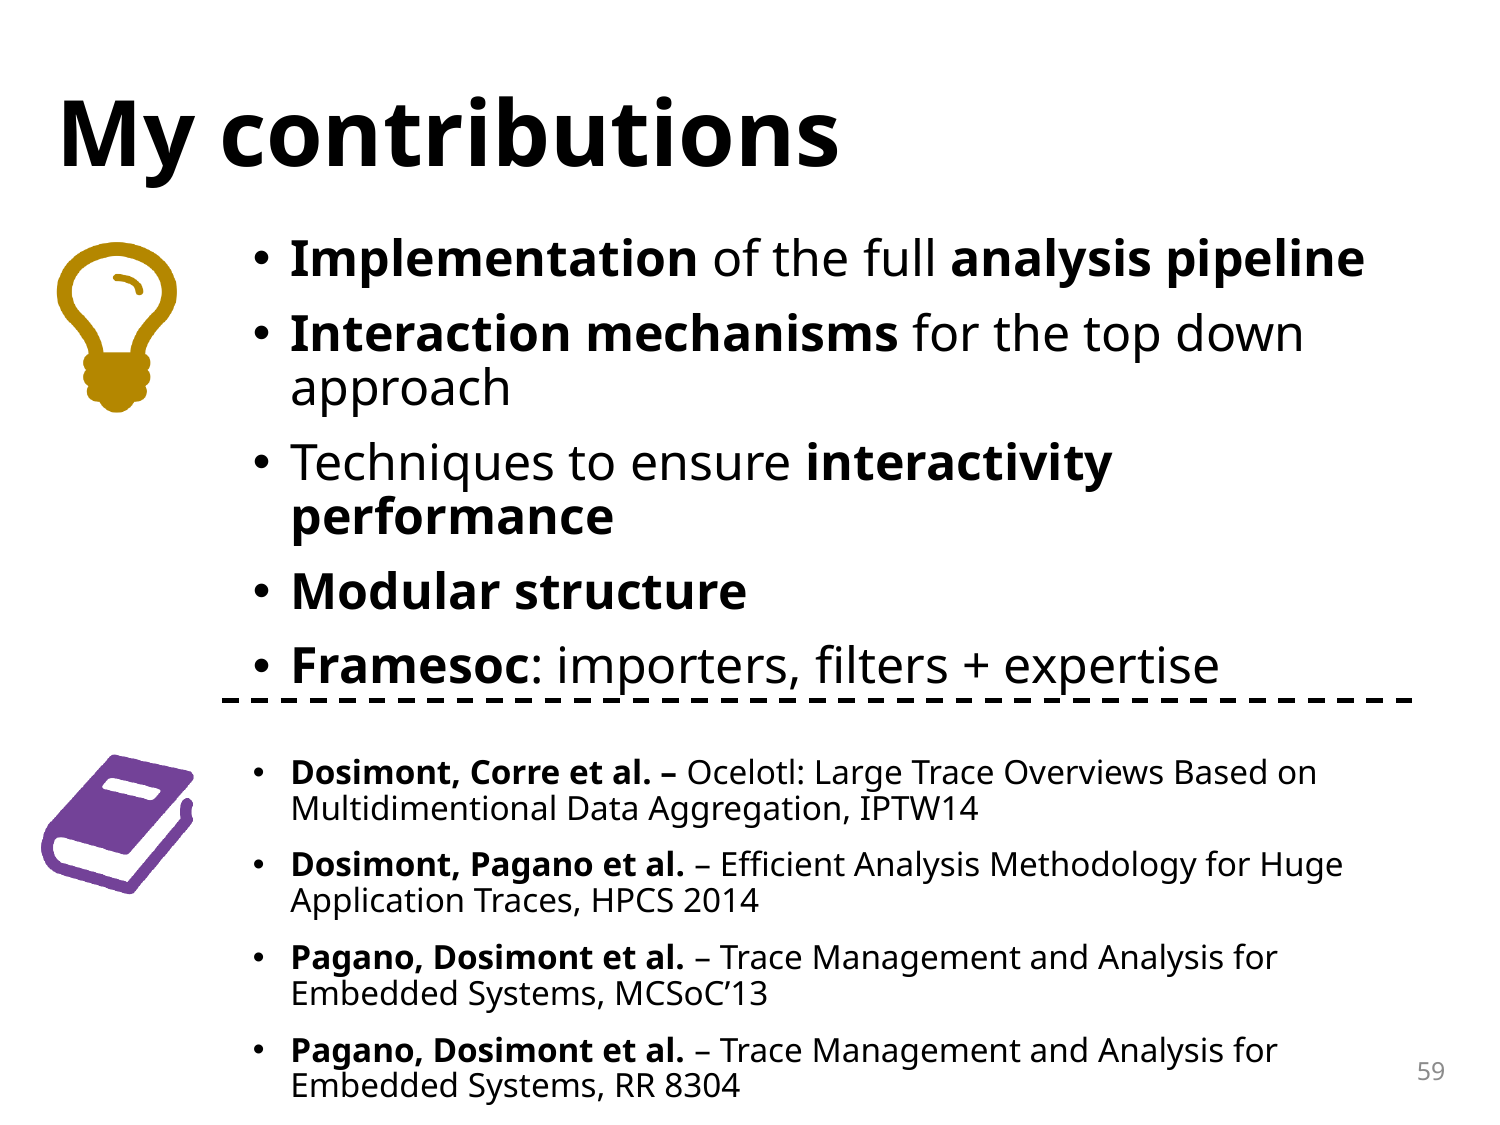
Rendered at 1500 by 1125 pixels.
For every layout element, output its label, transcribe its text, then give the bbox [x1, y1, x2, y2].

picture [41, 748, 194, 900]
title My contributions [41, 59, 1461, 215]
picture [12, 226, 222, 425]
list Implementation of the full analysis pipeline Interaction mechanisms for the top down approach Techniques to ensure interactivity performance Modular structure Framesoc: importers, filters + expertise [237, 226, 1461, 679]
text_box Dosimont, Corre et al. – Ocelotl: Large Trace Overviews Based on Multidimentional Data Aggregation, IPTW14 Dosimont, Pagano et al. – Efficient Analysis Methodology for Huge Application Traces, HPCS 2014 Pagano, Dosimont et al. – Trace Management and Analysis for Embedded Systems, MCSoC’13 Pagano, Dosimont et al. – Trace Management and Analysis for Embedded Systems, RR 8304 [237, 748, 1461, 1125]
